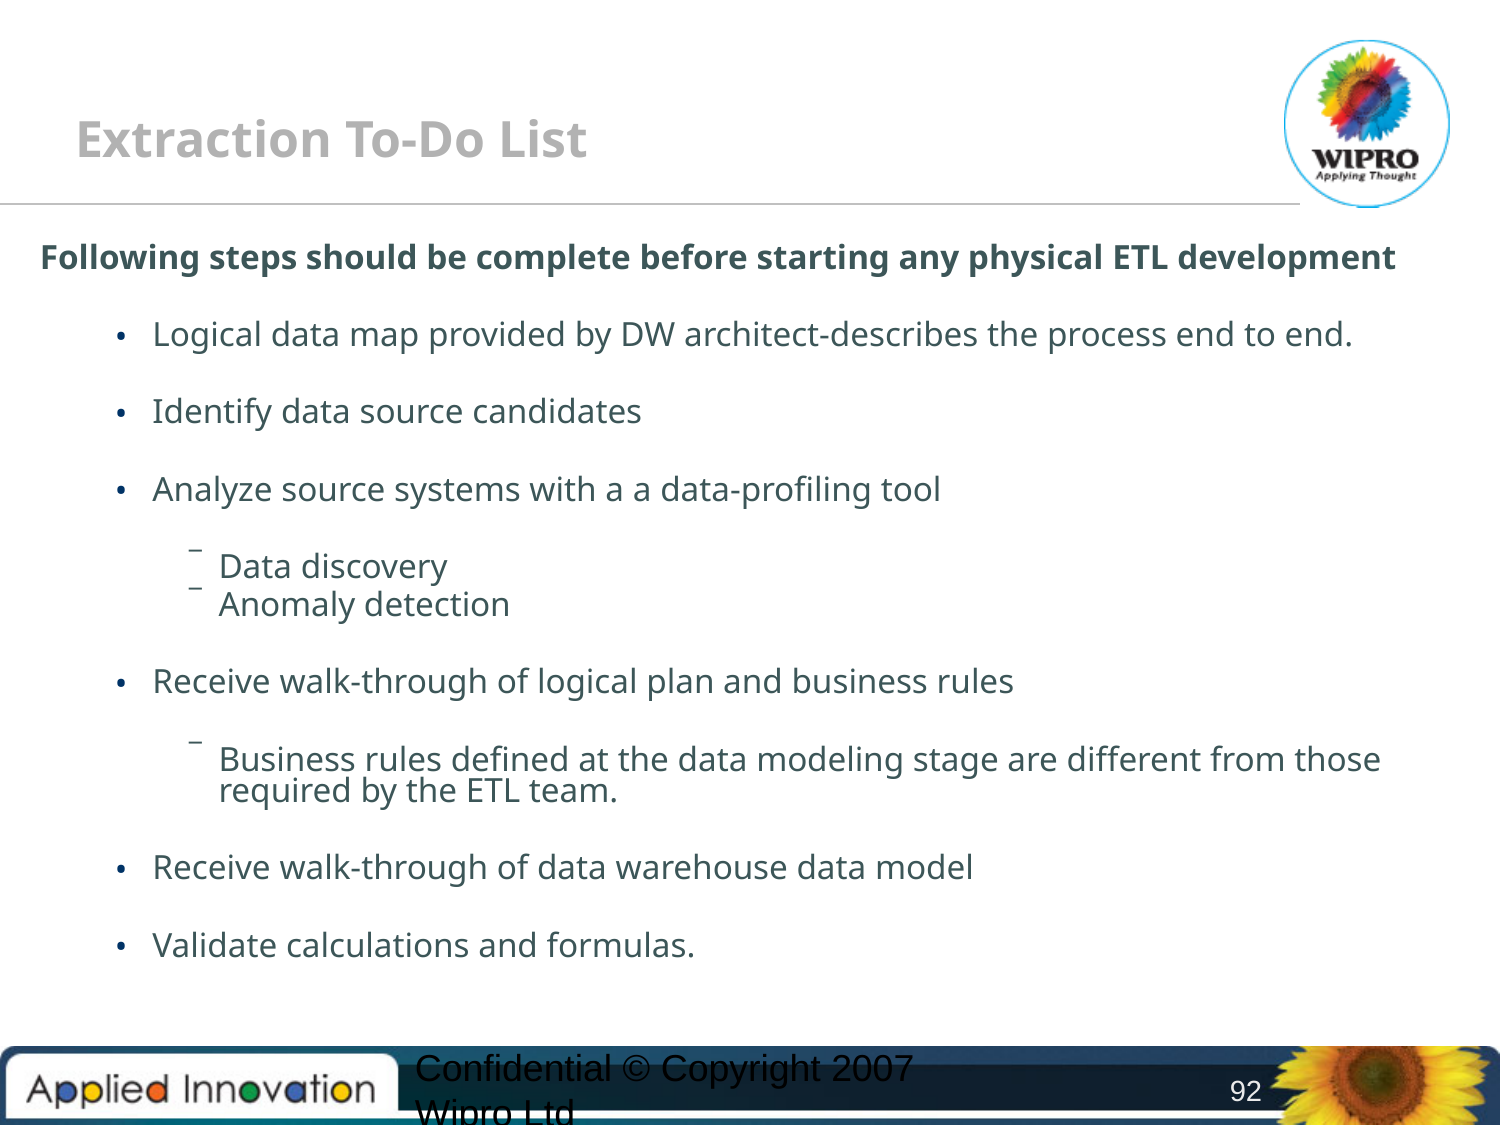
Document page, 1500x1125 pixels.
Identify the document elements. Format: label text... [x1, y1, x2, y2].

picture [1284, 37, 1450, 200]
list Following steps should be complete before starting any physical ETL development Logical data map provided by DW architect-describes the process end to end. Identify data source candidates Analyze source systems with a a data-profiling tool Data discovery Anomaly detection Receive walk-through of logical plan and business rules Business rules defined at the data modeling stage are different from those required by the ETL team. Receive walk-through of data warehouse data model Validate calculations and formulas. [24, 200, 1475, 1038]
picture [527, 1121, 541, 1125]
text_box Extraction To-Do List [0, 24, 1325, 175]
footer Confidential © Copyright 2007 Wipro Ltd [399, 1057, 975, 1121]
picture [0, 1046, 1500, 1125]
